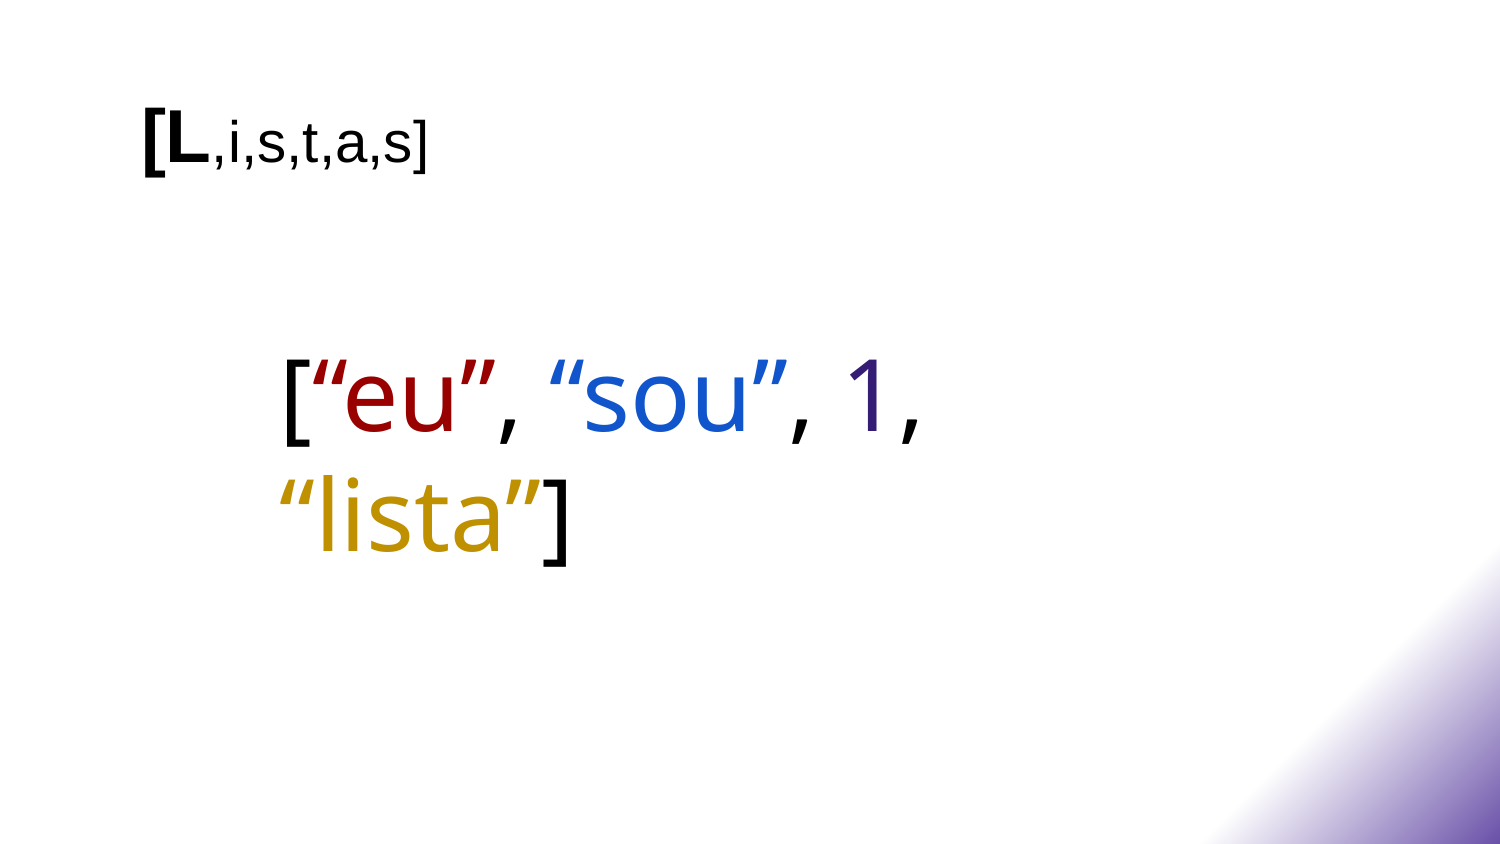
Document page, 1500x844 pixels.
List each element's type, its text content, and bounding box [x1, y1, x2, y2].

title [L,i,s,t,a,s] [51, 72, 1449, 198]
text_box [“eu”, “sou”, 1, “lista”] [264, 316, 1236, 528]
